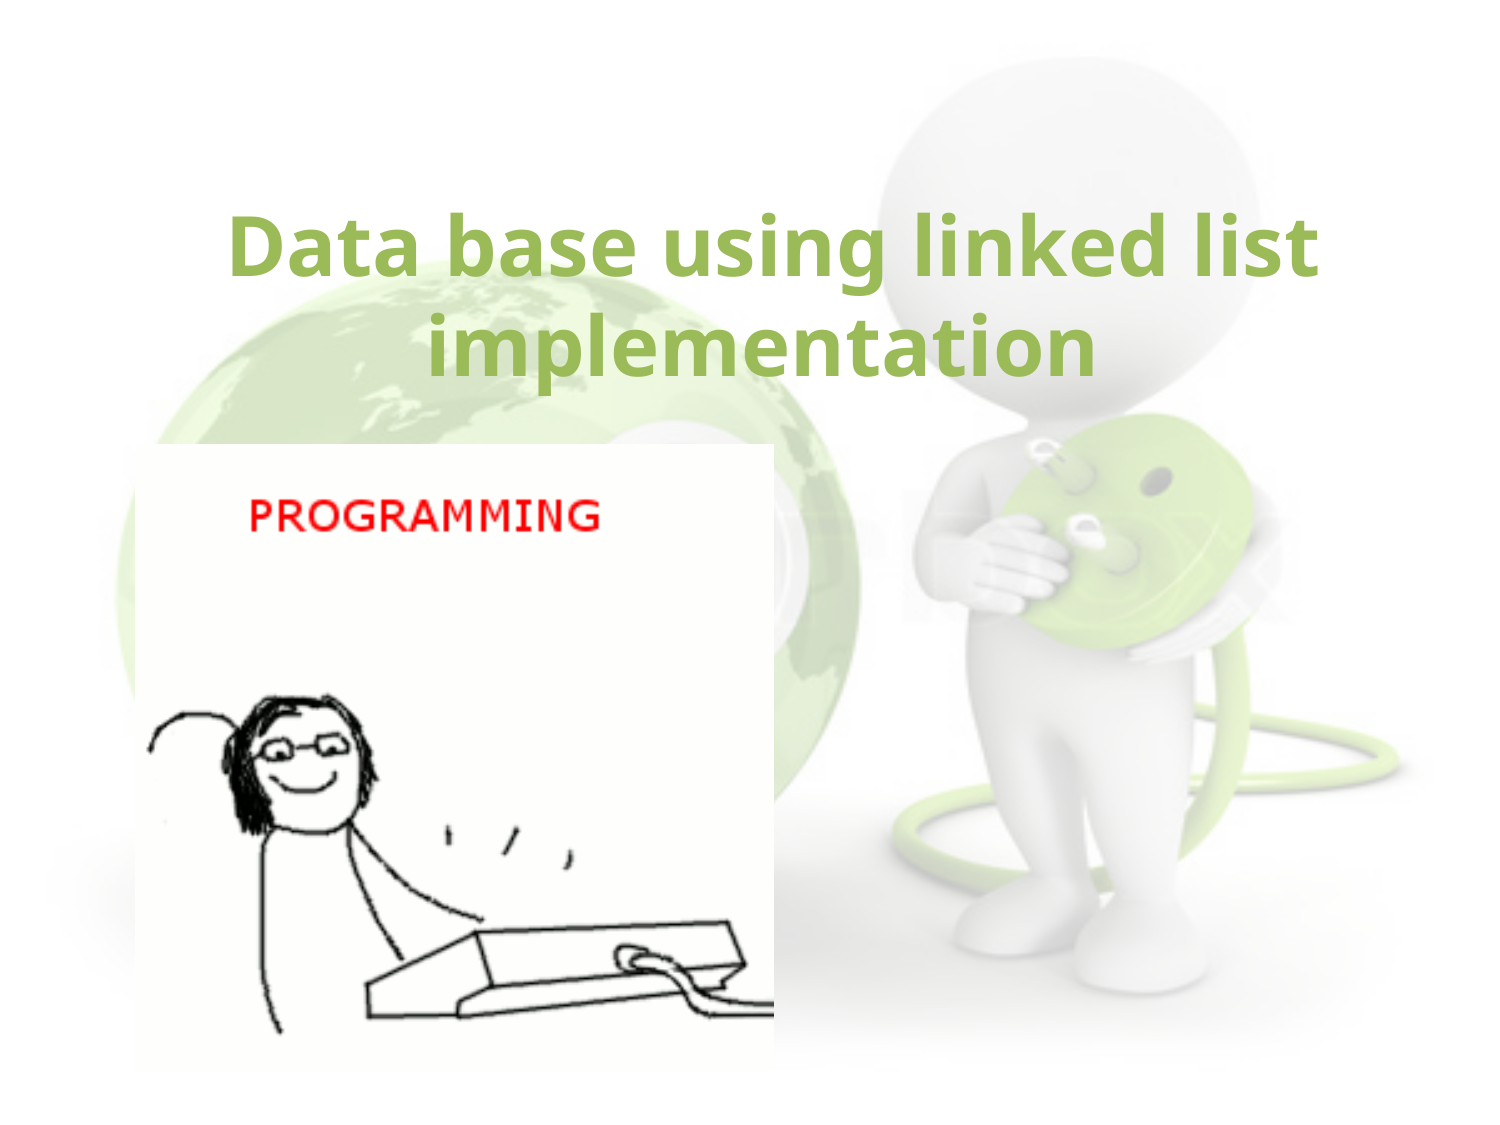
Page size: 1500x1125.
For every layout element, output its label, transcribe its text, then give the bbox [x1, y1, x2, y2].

picture [135, 444, 774, 1071]
title Data base using linked list implementation [135, 172, 1411, 414]
